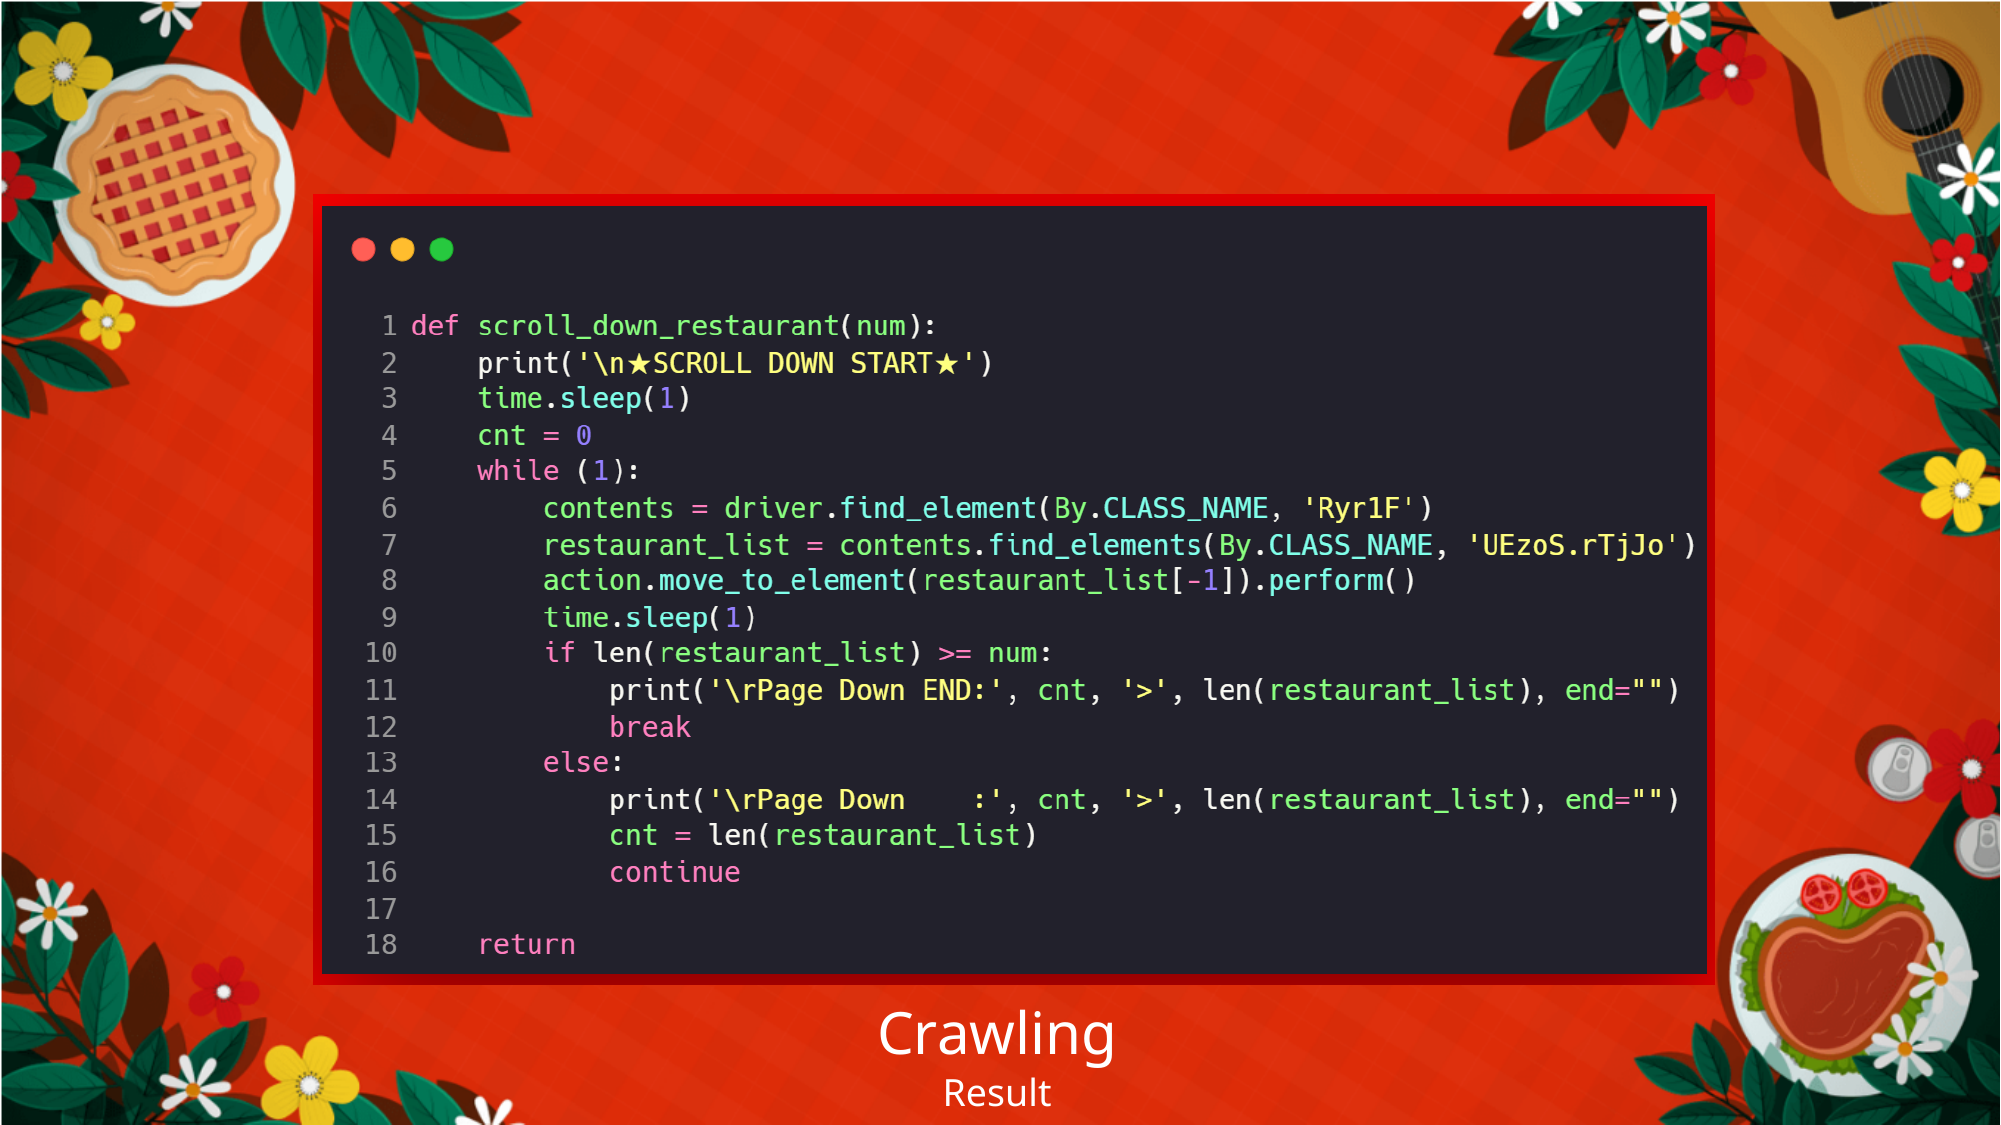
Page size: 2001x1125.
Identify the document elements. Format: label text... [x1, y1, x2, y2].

text_box Result [326, 1061, 1668, 1122]
text_box Crawling [326, 989, 1668, 1061]
picture [3, 2, 2000, 1125]
